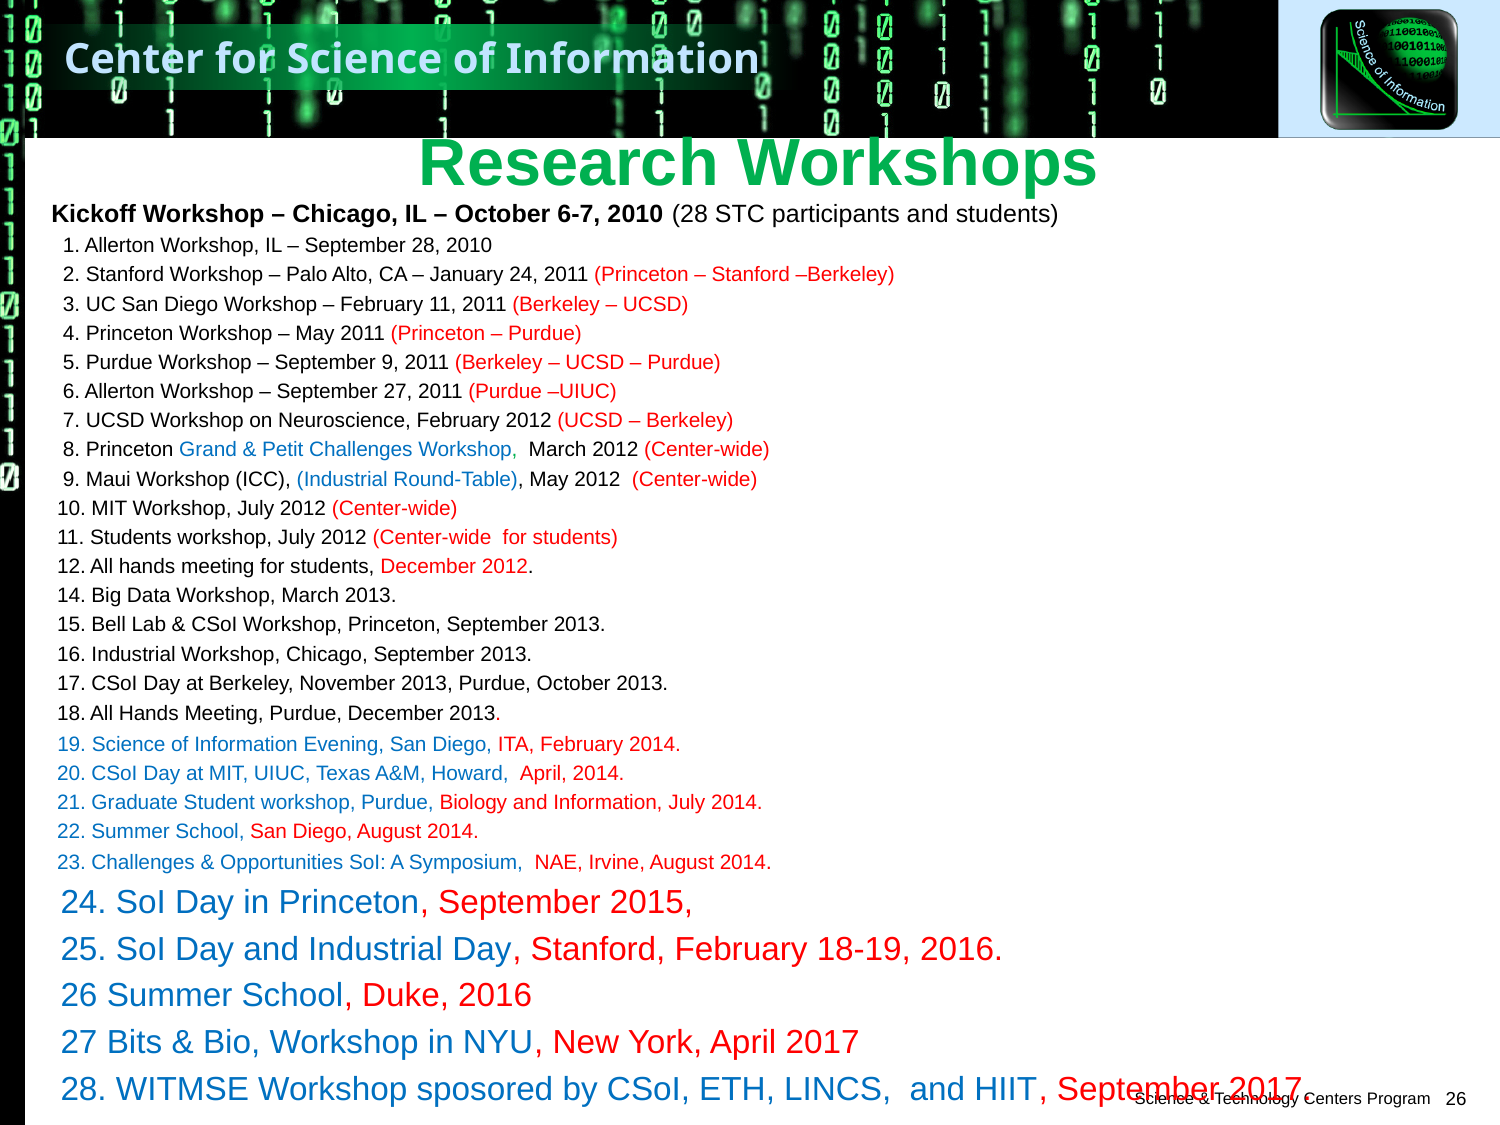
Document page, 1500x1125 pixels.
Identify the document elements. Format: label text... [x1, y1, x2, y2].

text_box Research Workshops [60, 111, 1440, 190]
slide_number 26 [1381, 1068, 1482, 1125]
picture [1320, 9, 1458, 130]
picture [0, 0, 1218, 824]
text_box Kickoff Workshop – Chicago, IL – October 6-7, 2010 (28 STC participants and students) 1. Allerton Workshop, IL – September 28, 2010 2. Stanford Workshop – Palo Alto, CA – January 24, 2011 (Princeton – Stanford –Berkeley) 3. UC San Diego Workshop – February 11, 2011 (Berkeley – UCSD) 4. Princeton Workshop – May 2011 (Princeton – Purdue) 5. Purdue Workshop – September 9, 2011 (Berkeley – UCSD – Purdue) 6. Allerton Workshop – September 27, 2011 (Purdue –UIUC) 7. UCSD Workshop on Neuroscience, February 2012 (UCSD – Berkeley) 8. Princeton Grand & Petit Challenges Workshop, March 2012 (Center-wide) 9. Maui Workshop (ICC), (Industrial Round-Table), May 2012 (Center-wide) 10. MIT Workshop, July 2012 (Center-wide) 11. Students workshop, July 2012 (Center-wide for students) 12. All hands meeting for students, December 2012. 14. Big Data Workshop, March 2013. 15. Bell Lab & CSoI Workshop, Princeton, September 2013. 16. Industrial Workshop, Chicago, September 2013. 17. CSoI Day at Berkeley, November 2013, Purdue, October 2013. 18. All Hands Meeting, Purdue, December 2013. 19. Science of Information Evening, San Diego, ITA, February 2014. 20. CSoI Day at MIT, UIUC, Texas A&M, Howard, April, 2014. 21. Graduate Student workshop, Purdue, Biology and Information, July 2014. 22. Summer School, San Diego, August 2014. 23. Challenges & Opportunities SoI: A Symposium, NAE, Irvine, August 2014. 24. SoI Day in Princeton, September 2015, 25. SoI Day and Industrial Day, Stanford, February 18-19, 2016. 26 Summer School, Duke, 2016 27 Bits & Bio, Workshop in NYU, New York, April 2017 28. WITMSE Workshop sposored by CSoI, ETH, LINCS, and HIIT, September 2017. [36, 190, 1464, 1115]
